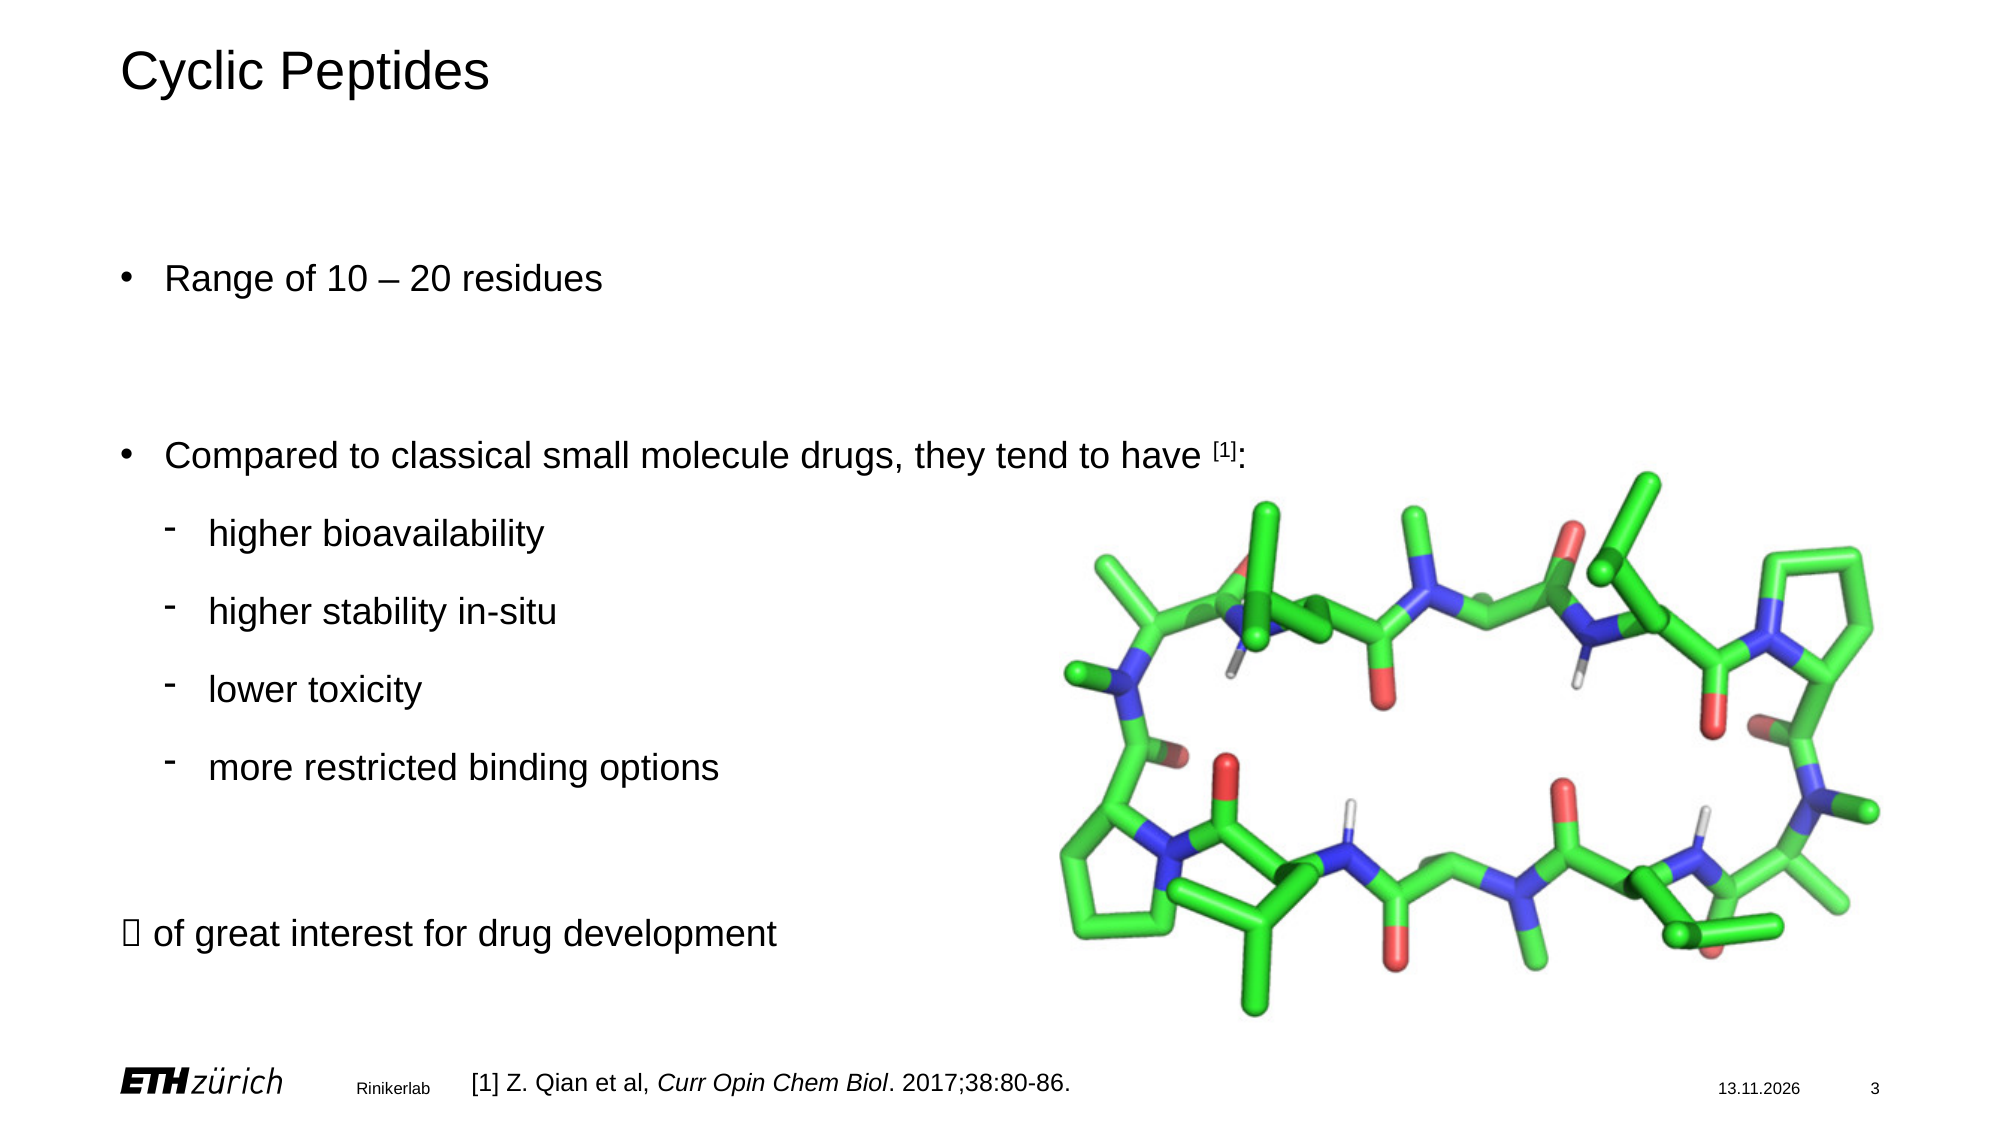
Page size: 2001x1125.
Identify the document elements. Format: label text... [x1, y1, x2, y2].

text_box [1] Z. Qian et al, Curr Opin Chem Biol. 2017;38:80-86. [456, 1059, 1827, 1105]
picture [120, 1067, 282, 1094]
picture [1059, 455, 1917, 1024]
slide_number 3 [1827, 1069, 1880, 1106]
footer Rinikerlab [356, 1069, 1243, 1106]
list Range of 10 – 20 residues Compared to classical small molecule drugs, they tend to have [1]: higher bioavailability higher stability in-situ lower toxicity more restricted binding options  of great interest for drug development [120, 231, 1880, 1000]
title Cyclic Peptides [120, 42, 1880, 191]
